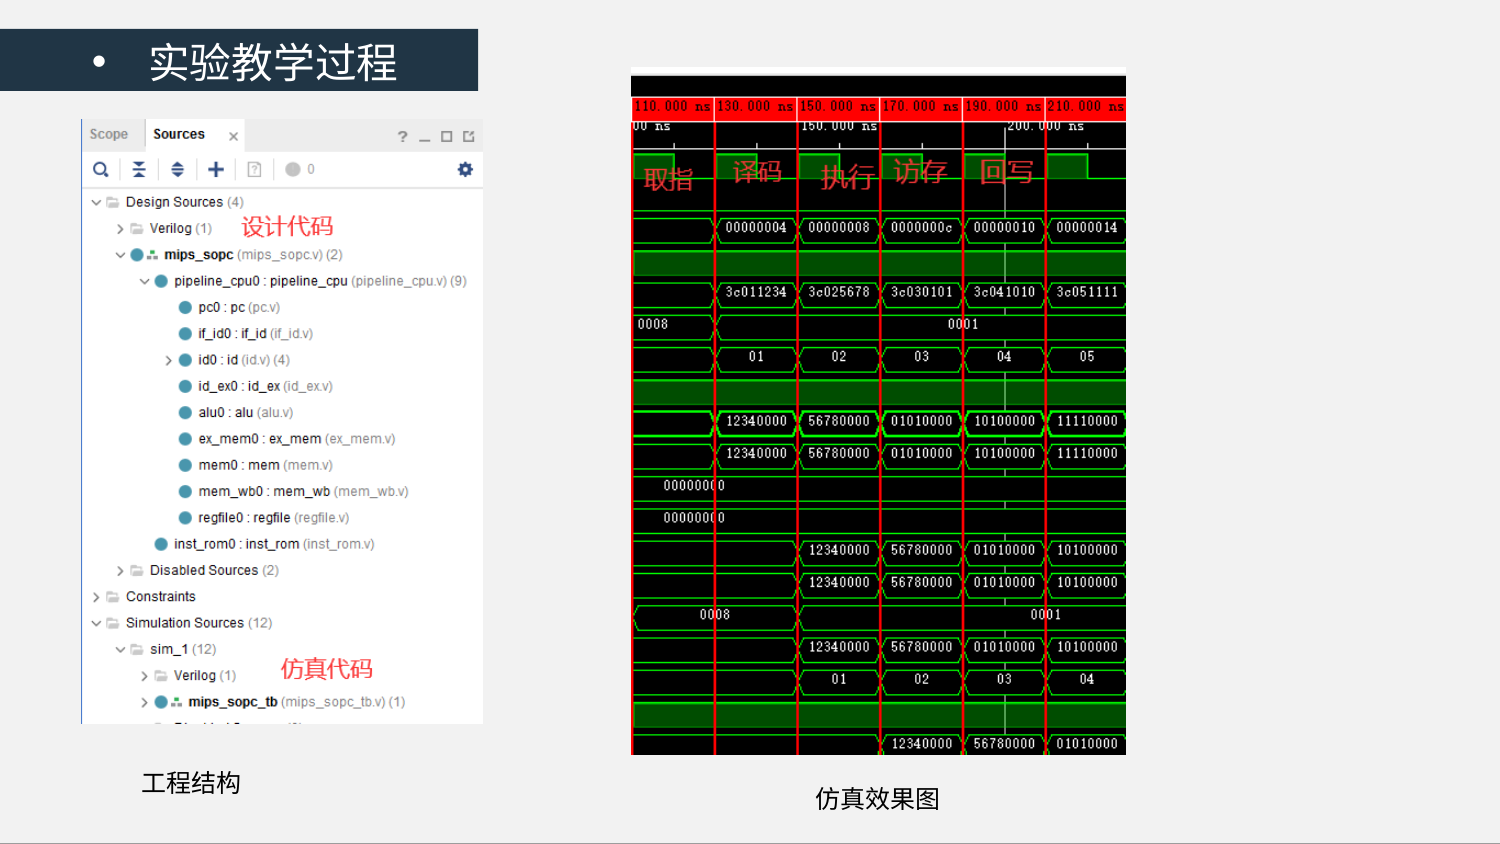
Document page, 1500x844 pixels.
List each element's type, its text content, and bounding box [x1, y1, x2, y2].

picture [631, 67, 1126, 755]
picture [81, 119, 483, 725]
text_box 工程结构 [127, 760, 257, 805]
text_box 仿真效果图 [801, 776, 956, 821]
list 实验教学过程 [76, 28, 488, 92]
